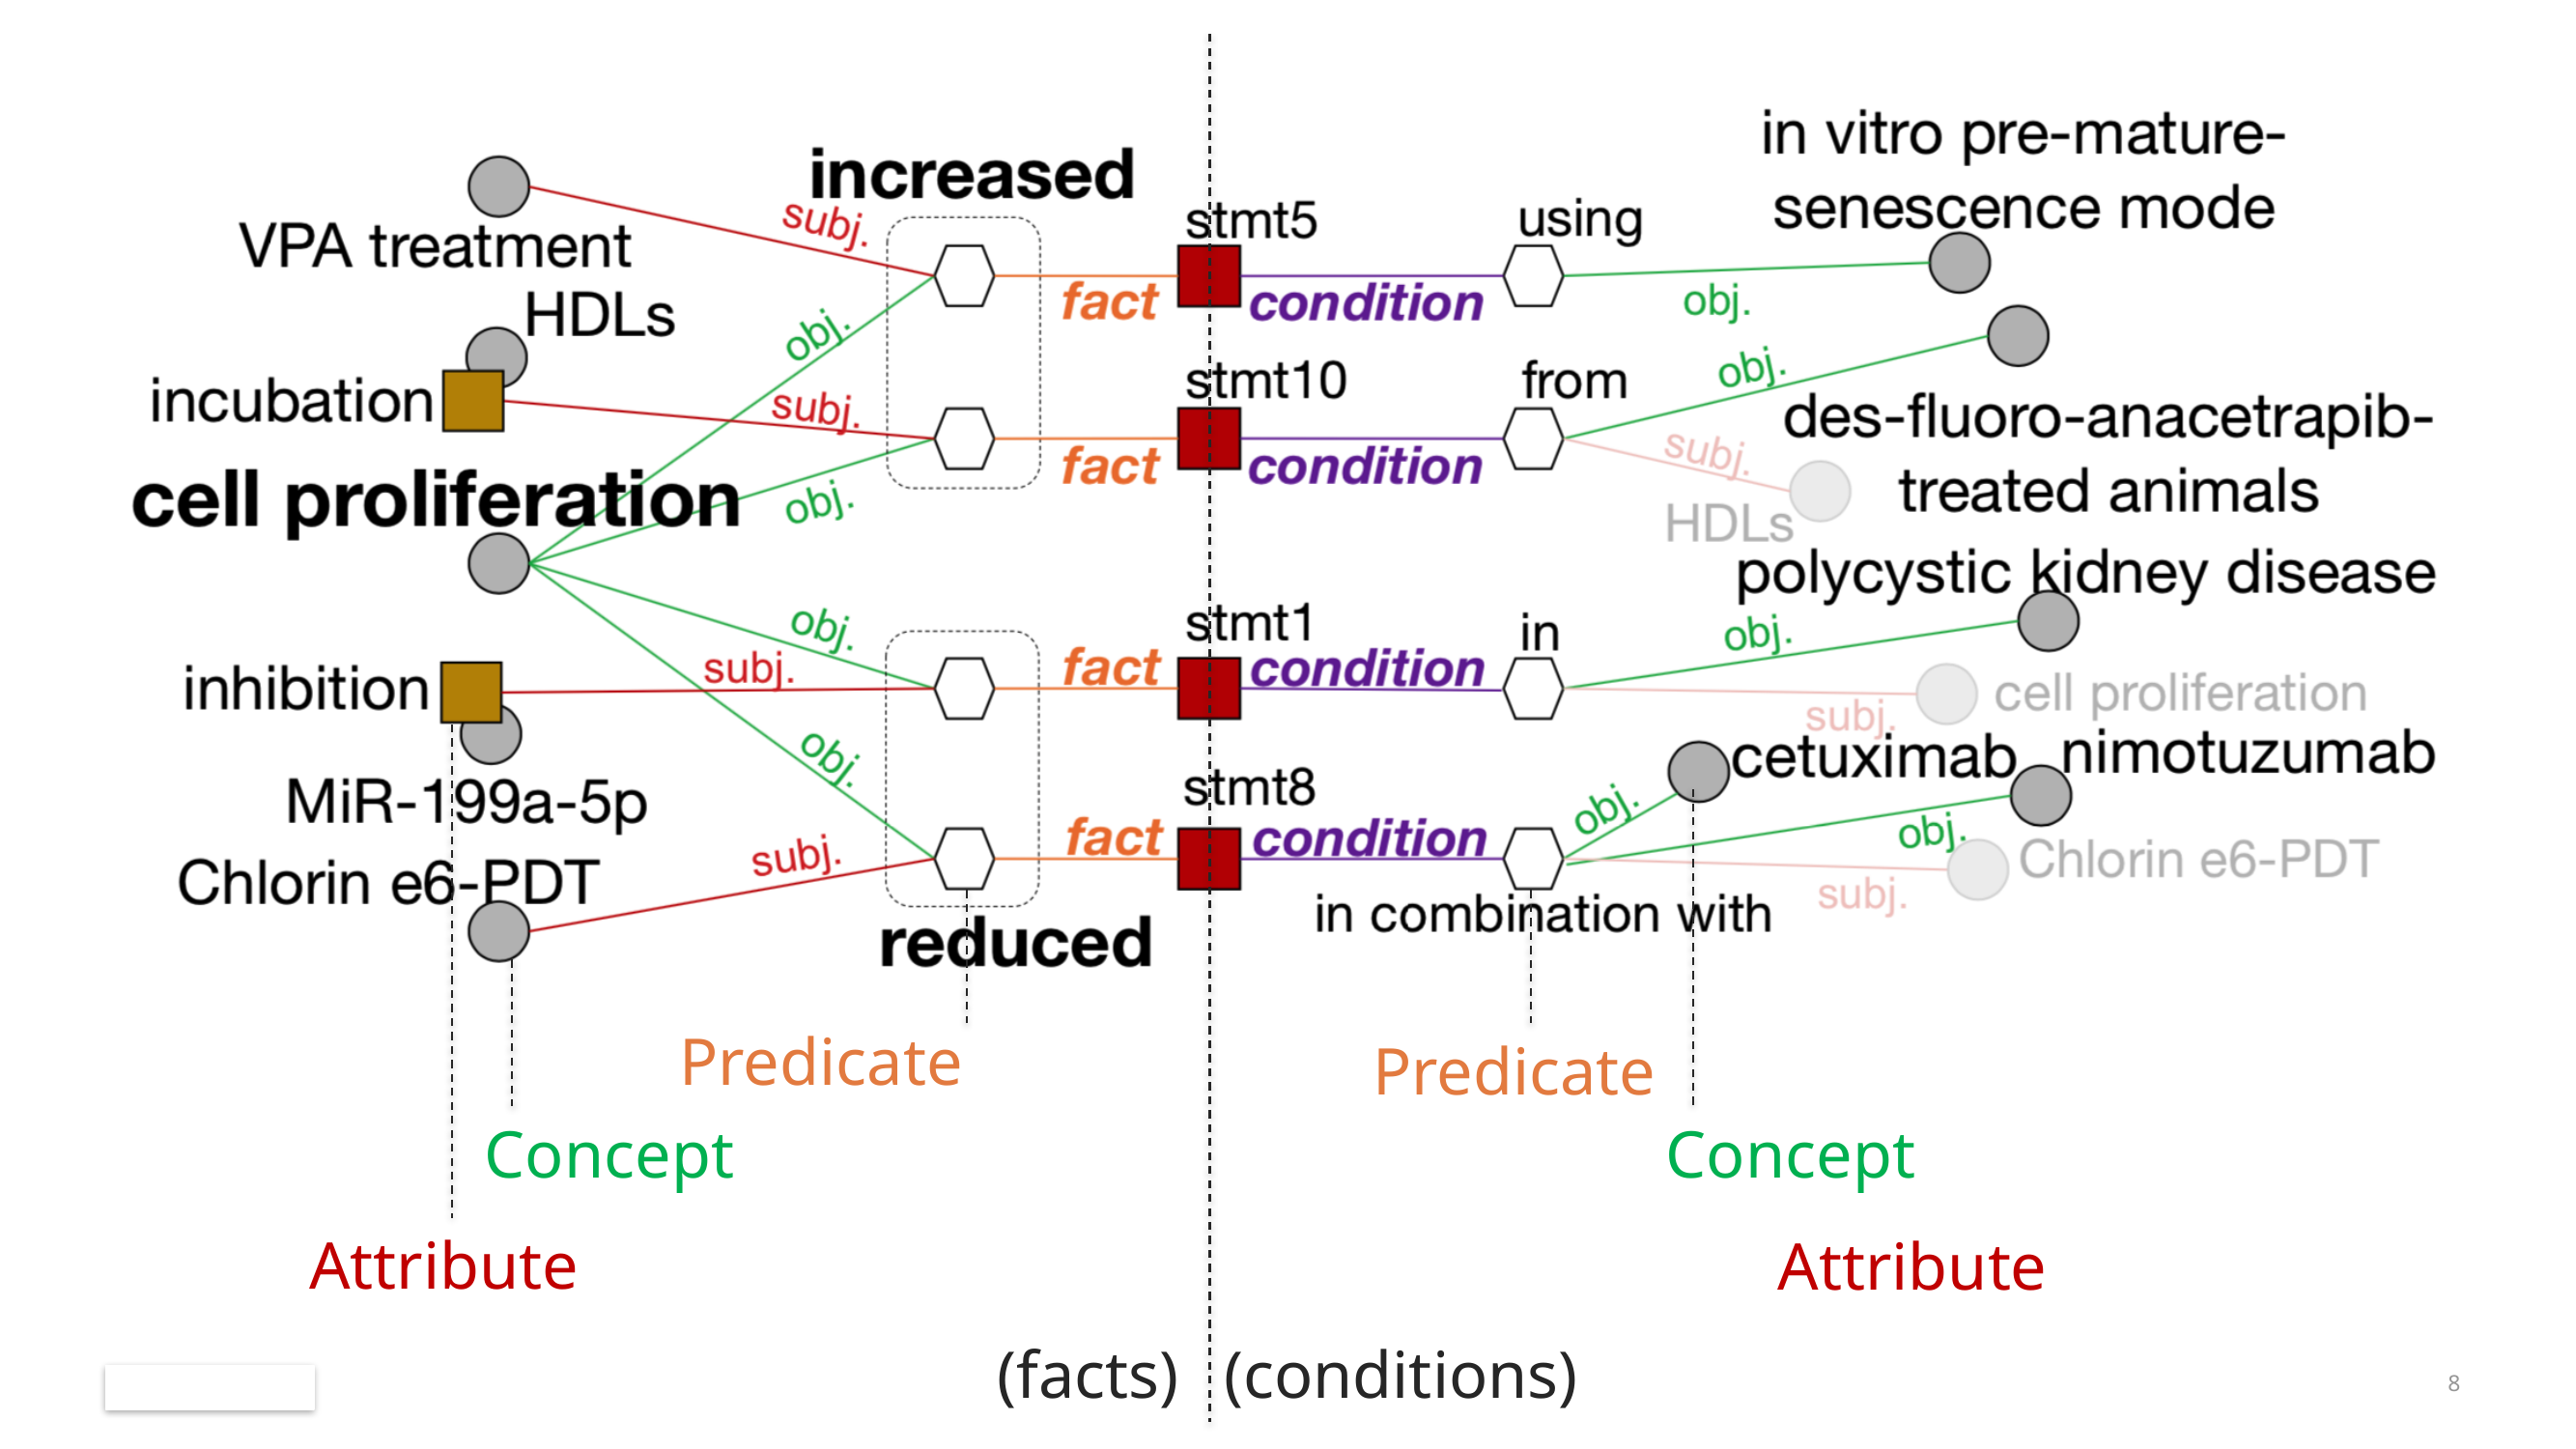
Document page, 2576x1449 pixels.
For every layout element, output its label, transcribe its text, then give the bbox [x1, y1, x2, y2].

text_box Predicate [1358, 1023, 1672, 1115]
text_box Concept [1651, 1106, 2003, 1199]
picture [1210, 99, 2448, 979]
table_cell 12.75 [963, 1013, 971, 1027]
text_box (conditions) [1214, 1326, 1599, 1419]
text_box Attribute [295, 1217, 646, 1310]
slide_number 7 [2394, 1365, 2484, 1404]
text_box (facts) [982, 1326, 1205, 1419]
picture [128, 99, 1209, 979]
text_box Predicate [665, 1013, 978, 1106]
text_box Concept [469, 1106, 822, 1199]
text_box Attribute [1763, 1218, 2115, 1311]
